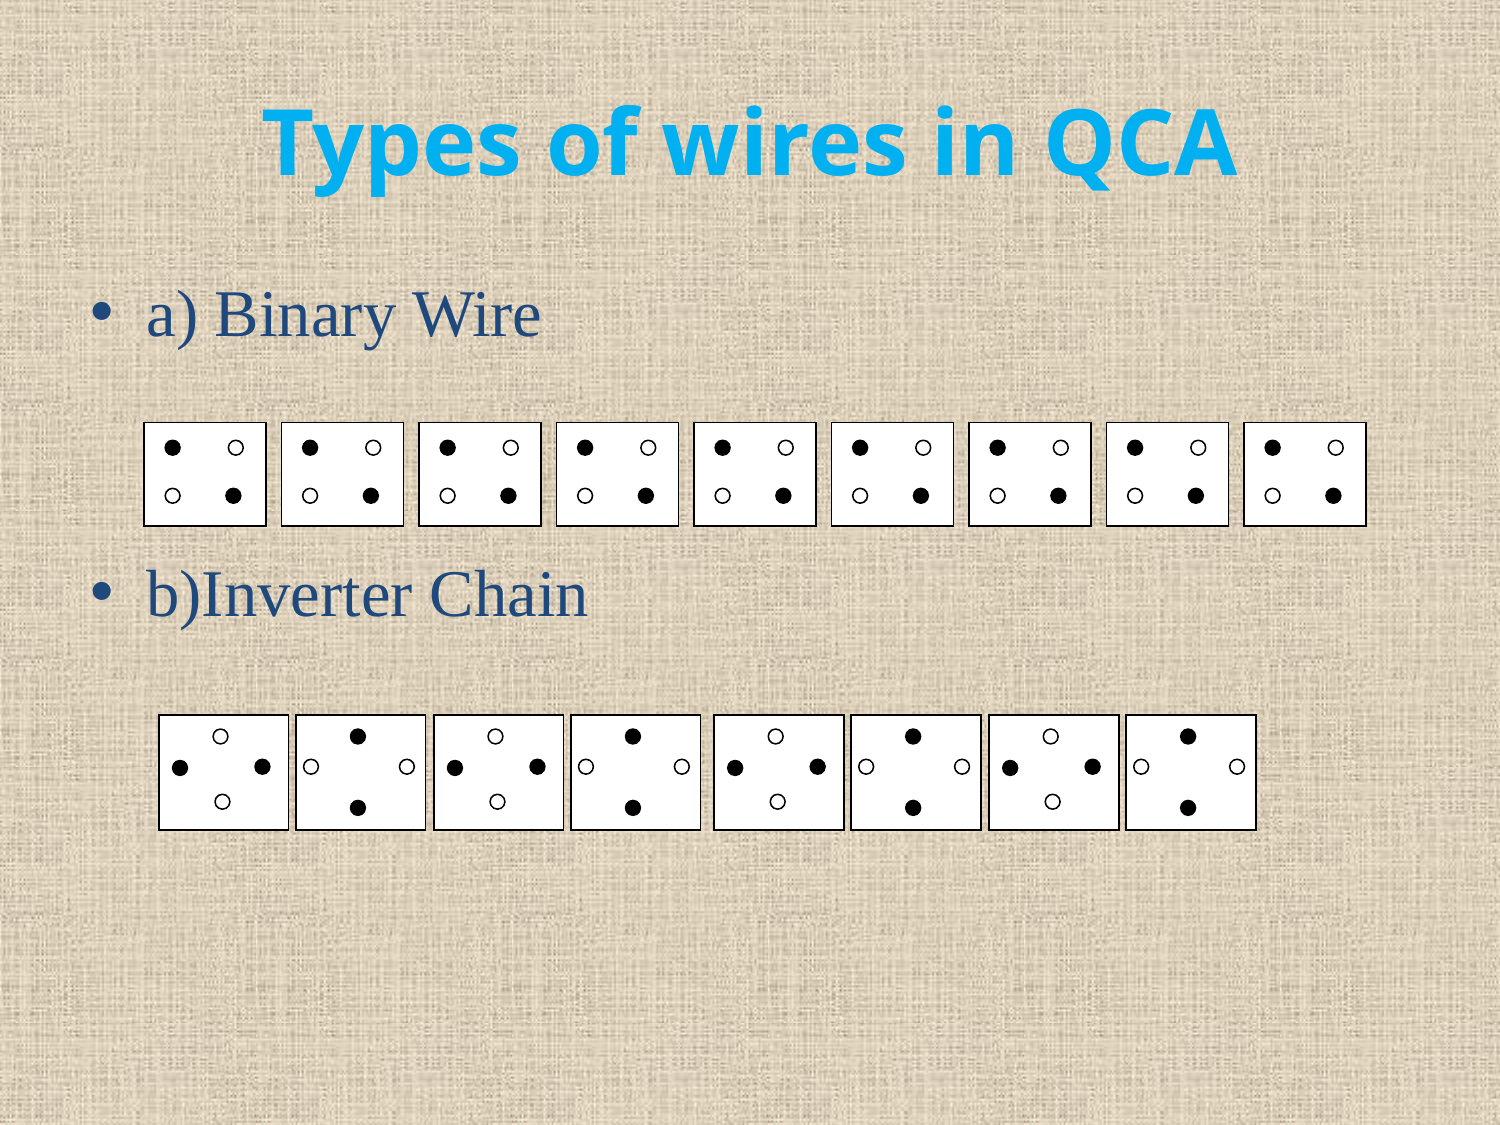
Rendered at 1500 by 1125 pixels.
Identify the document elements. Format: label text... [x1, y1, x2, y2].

list a) Binary Wire b)Inverter Chain [75, 262, 1425, 1005]
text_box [149, 699, 1263, 838]
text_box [137, 414, 1376, 538]
title Types of wires in QCA [75, 45, 1425, 233]
picture [0, 0, 1500, 1125]
